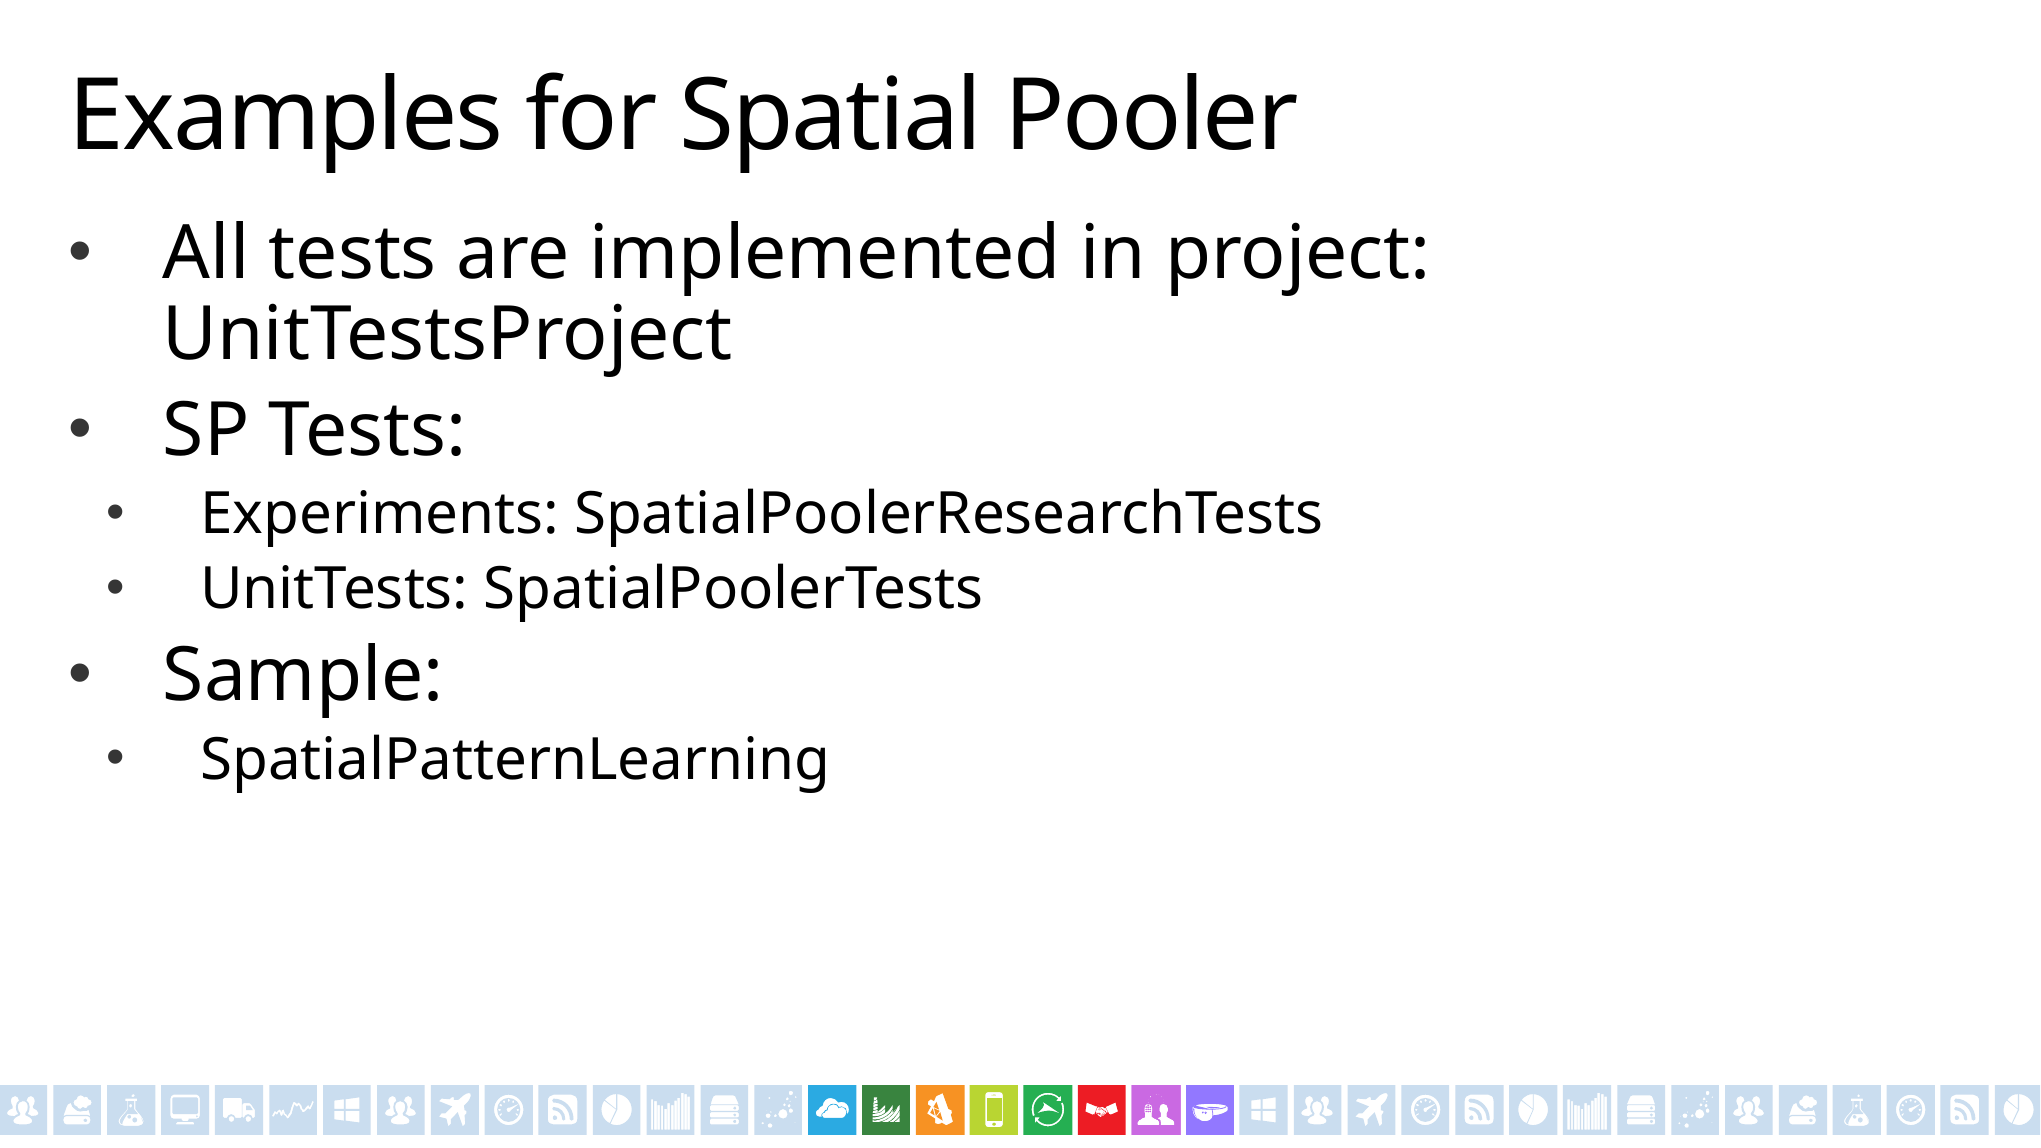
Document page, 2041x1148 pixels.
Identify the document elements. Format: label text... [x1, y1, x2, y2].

list All tests are implemented in project: UnitTestsProject SP Tests: Experiments: SpatialPoolerResearchTests UnitTests: SpatialPoolerTests Sample: SpatialPatternLearning [45, 198, 1996, 745]
title Examples for Spatial Pooler [45, 48, 1996, 198]
